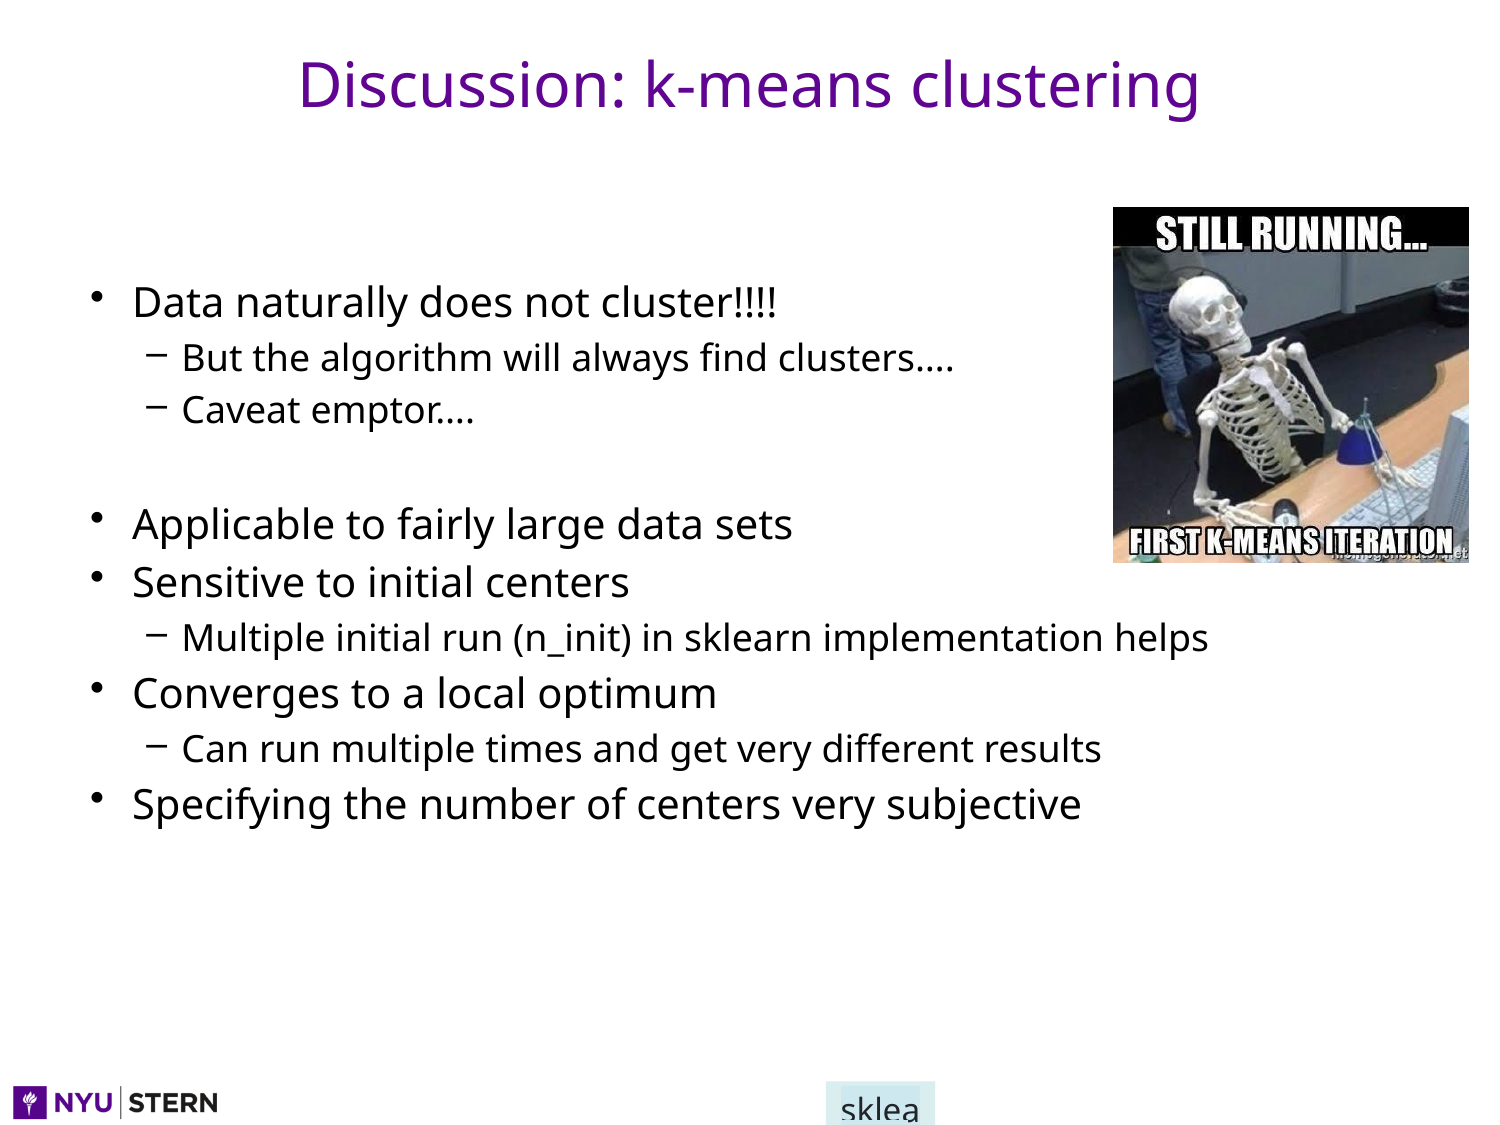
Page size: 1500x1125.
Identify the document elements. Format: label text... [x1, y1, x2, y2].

picture [1112, 206, 1469, 563]
title Discussion: k-means clustering [75, 22, 1425, 142]
list Data naturally does not cluster!!!! But the algorithm will always find clusters…. Caveat emptor…. Applicable to fairly large data sets Sensitive to initial centers Multiple initial run (n_init) in sklearn implementation helps Converges to a local optimum Can run multiple times and get very different results Specifying the number of centers very subjective [75, 152, 1409, 851]
text_box sklearn.cluster.KMeans [825, 1081, 936, 1125]
picture [0, 1038, 230, 1125]
